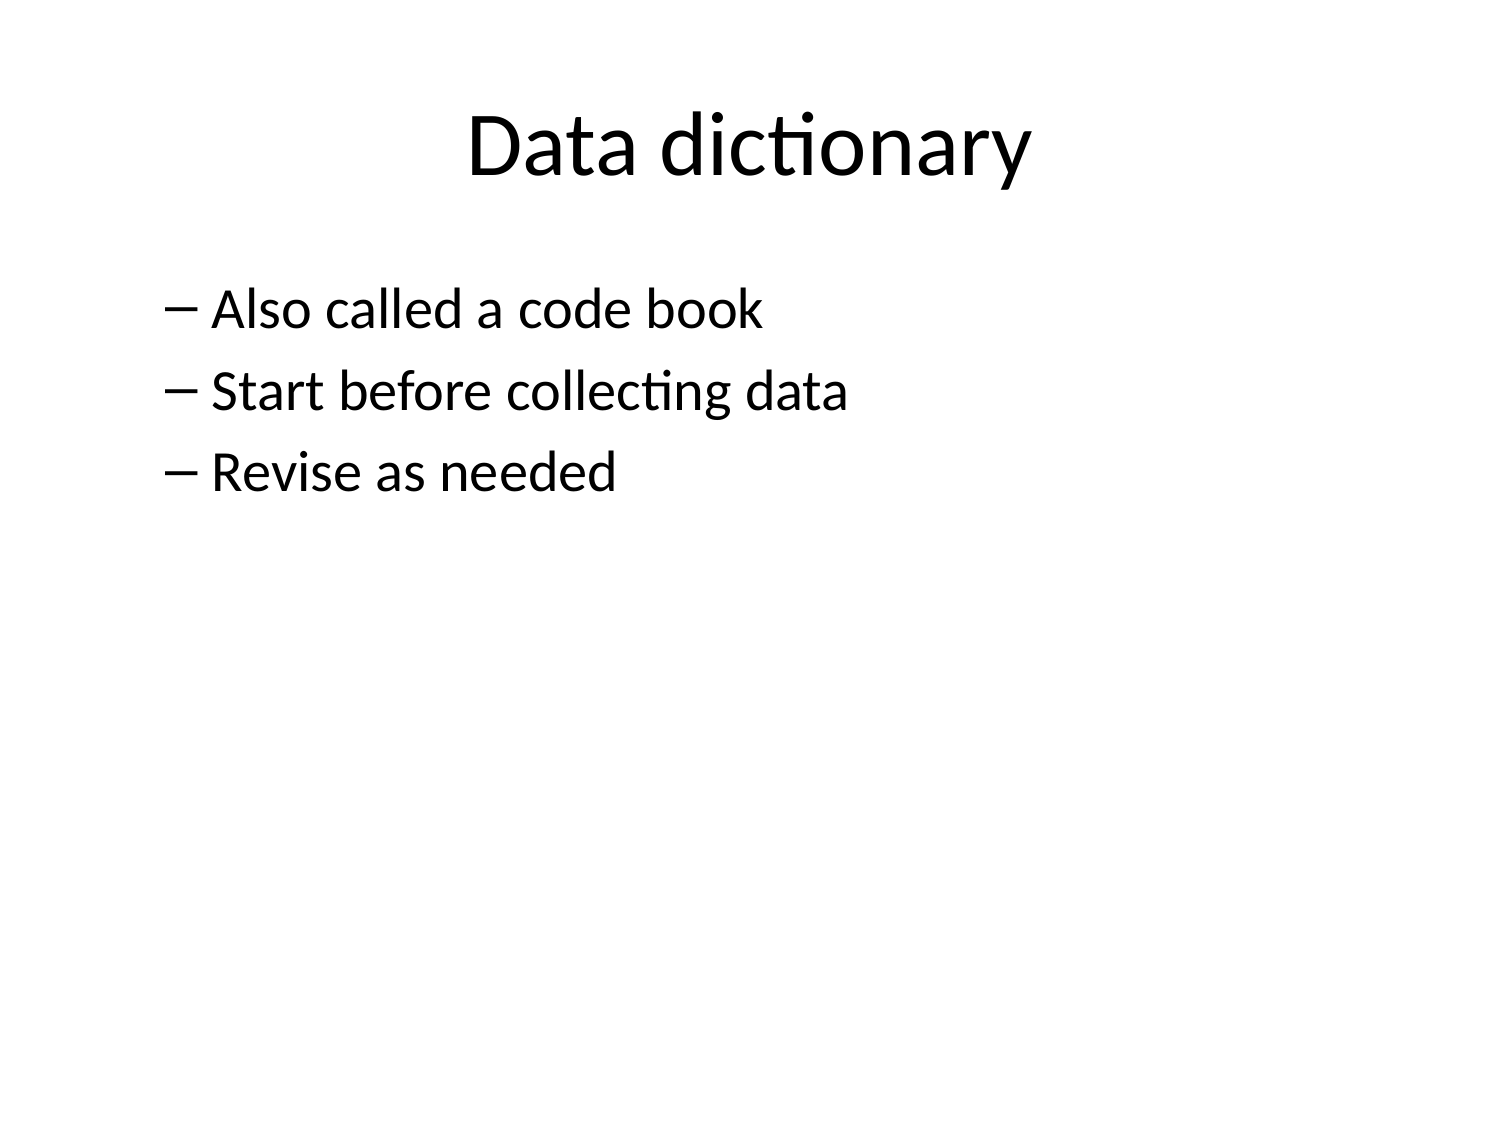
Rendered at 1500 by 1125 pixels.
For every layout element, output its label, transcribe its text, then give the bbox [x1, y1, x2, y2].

list Also called a code book Start before collecting data Revise as needed [75, 262, 1425, 1005]
title Data dictionary [75, 45, 1425, 233]
